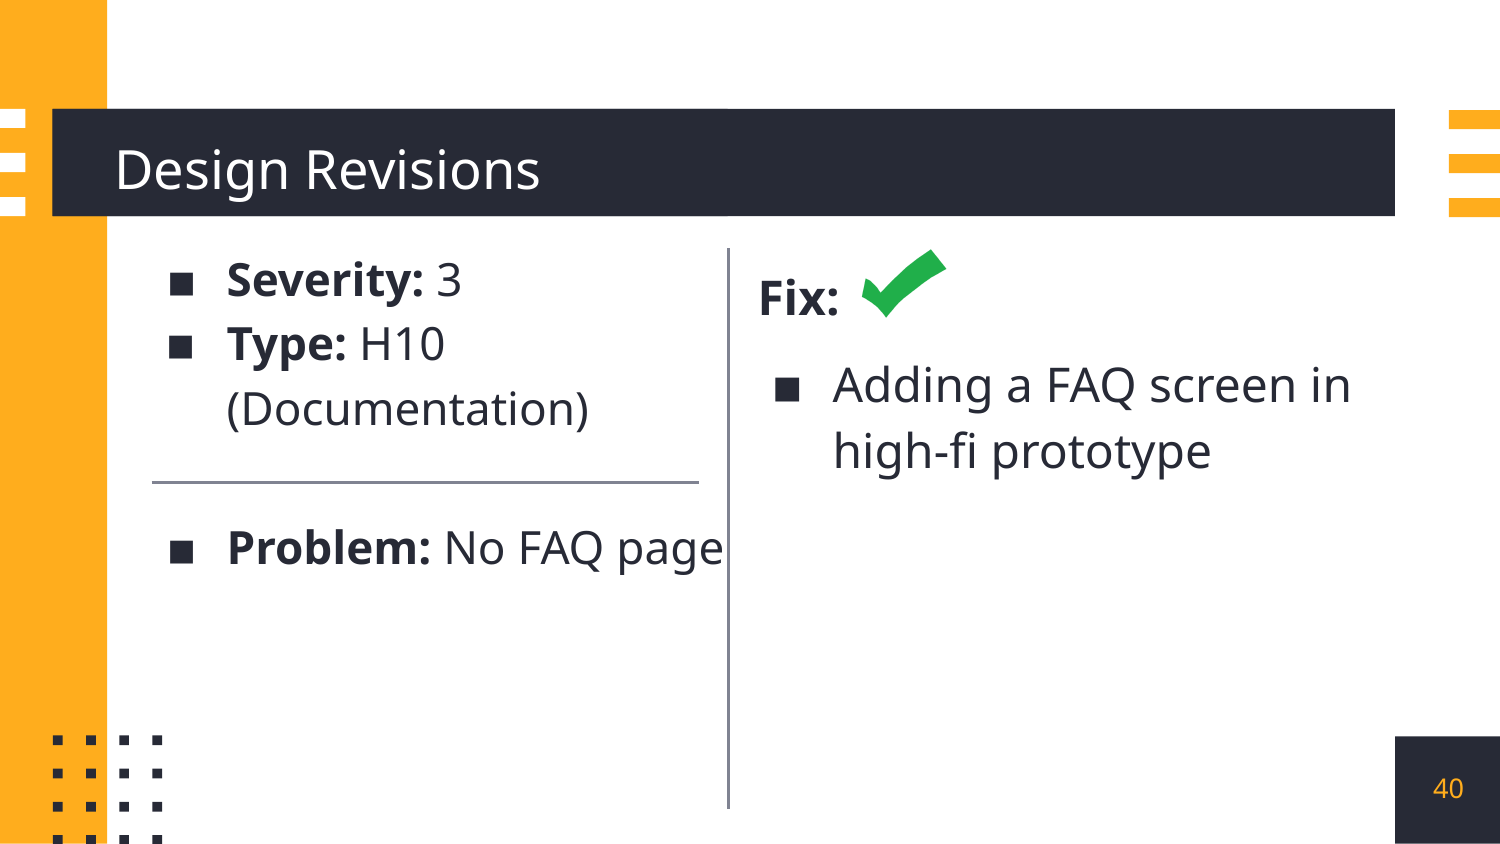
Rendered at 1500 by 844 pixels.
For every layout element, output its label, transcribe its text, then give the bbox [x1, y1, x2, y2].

slide_number 40 [1395, 736, 1500, 844]
list Severity: 3 Type: H10 (Documentation) Problem: No FAQ page [151, 242, 747, 824]
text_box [52, 98, 1405, 227]
list Fix: Adding a FAQ screen in high-fi prototype [757, 259, 1396, 733]
picture [858, 248, 949, 320]
